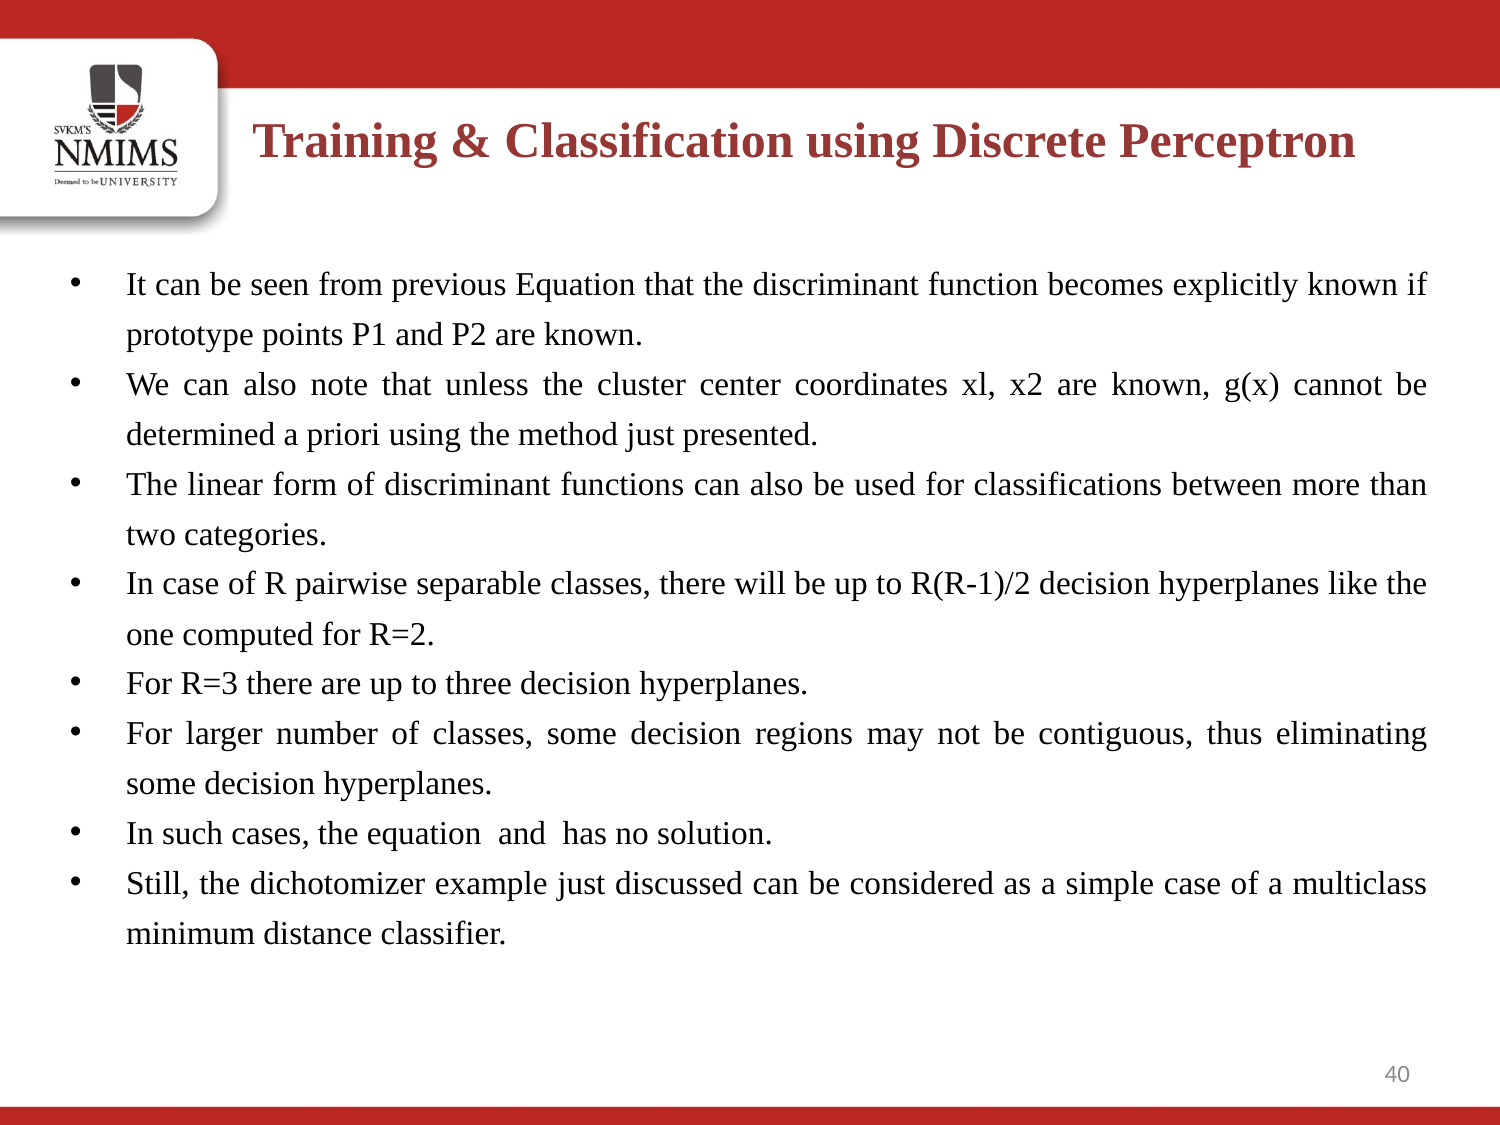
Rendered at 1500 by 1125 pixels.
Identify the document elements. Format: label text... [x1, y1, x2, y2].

slide_number 40 [1074, 1042, 1425, 1103]
picture [0, 0, 1500, 1125]
text_box Training & Classification using Discrete Perceptron [237, 99, 1425, 175]
